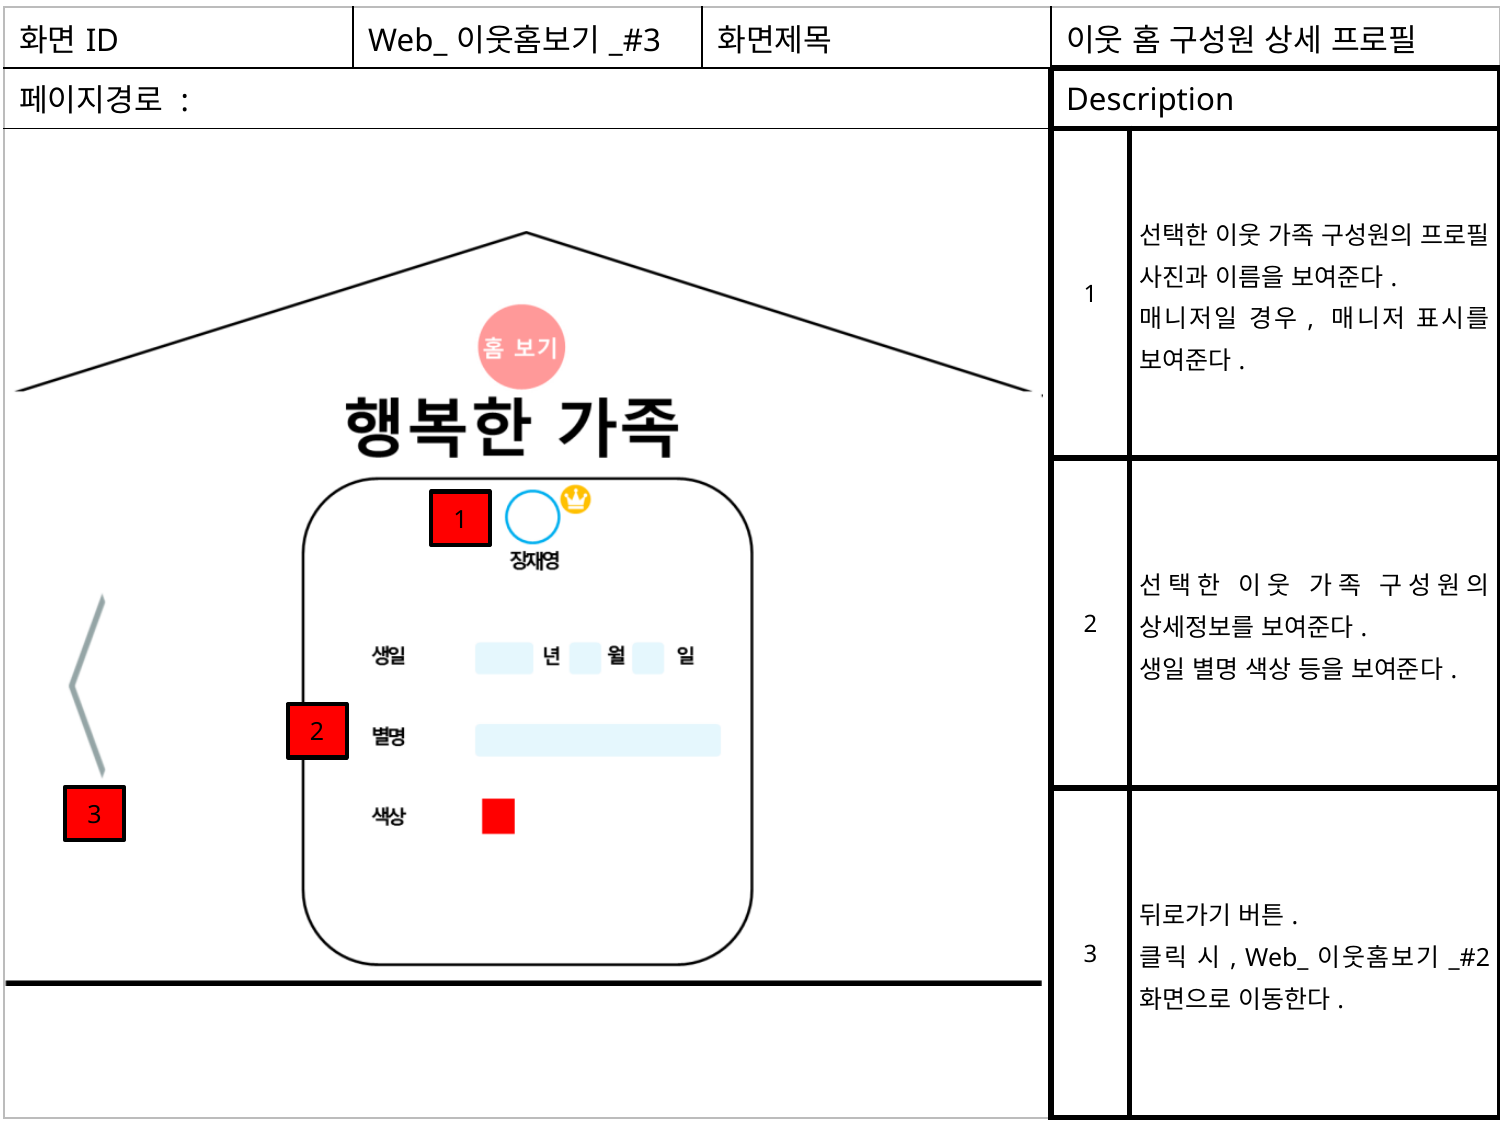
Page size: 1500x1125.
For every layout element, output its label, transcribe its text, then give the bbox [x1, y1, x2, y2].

table_header 이웃 홈 구성원 상세 프로필 [1052, 8, 1499, 65]
table_cell 페이지경로 : [5, 69, 1048, 128]
table_cell 3 [1054, 791, 1127, 1115]
table_cell 뒤로가기 버튼. 클릭 시, Web_이웃홈보기_#2 화면으로 이동한다. [1132, 791, 1497, 1115]
table_cell 1 [1054, 131, 1127, 455]
table_header 화면ID [5, 8, 352, 67]
table_header 화면제목 [703, 8, 1050, 67]
picture [3, 231, 1043, 987]
table_cell 선택한 이웃 가족 구성원의 프로필 사진과 이름을 보여준다. 매니저일 경우, 매니저 표시를 보여준다. [1132, 131, 1497, 455]
table_cell 선택한 이웃 가족 구성원의 상세정보를 보여준다. 생일 별명 색상 등을 보여준다. [1132, 461, 1497, 785]
table_header Web_이웃홈보기_#3 [354, 8, 701, 67]
table_cell 2 [1054, 461, 1127, 785]
table_cell [5, 129, 1048, 1117]
table_cell Description [1054, 71, 1497, 126]
